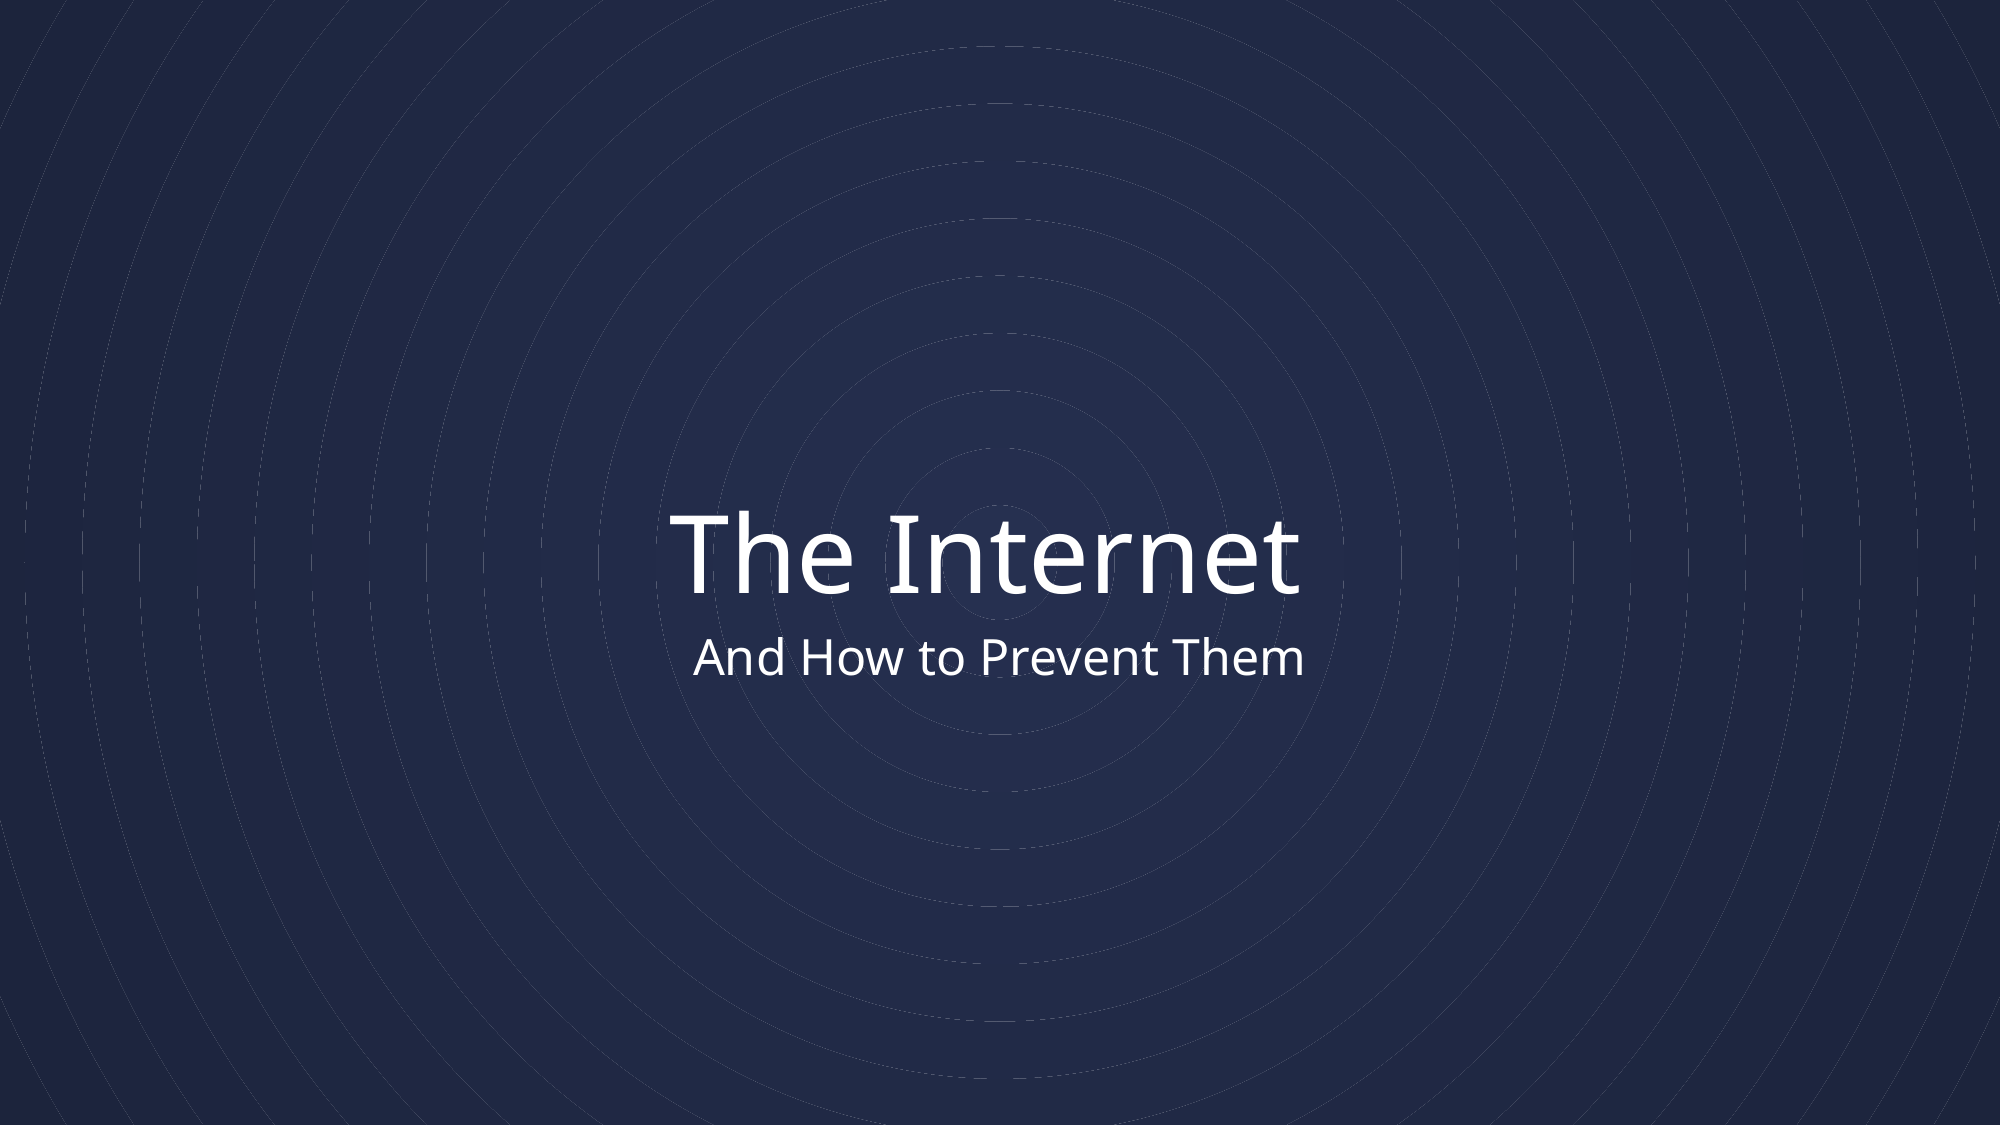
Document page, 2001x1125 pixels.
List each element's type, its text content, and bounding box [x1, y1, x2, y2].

list And How to Prevent Them [249, 624, 1750, 813]
title The Internet [249, 187, 1750, 624]
